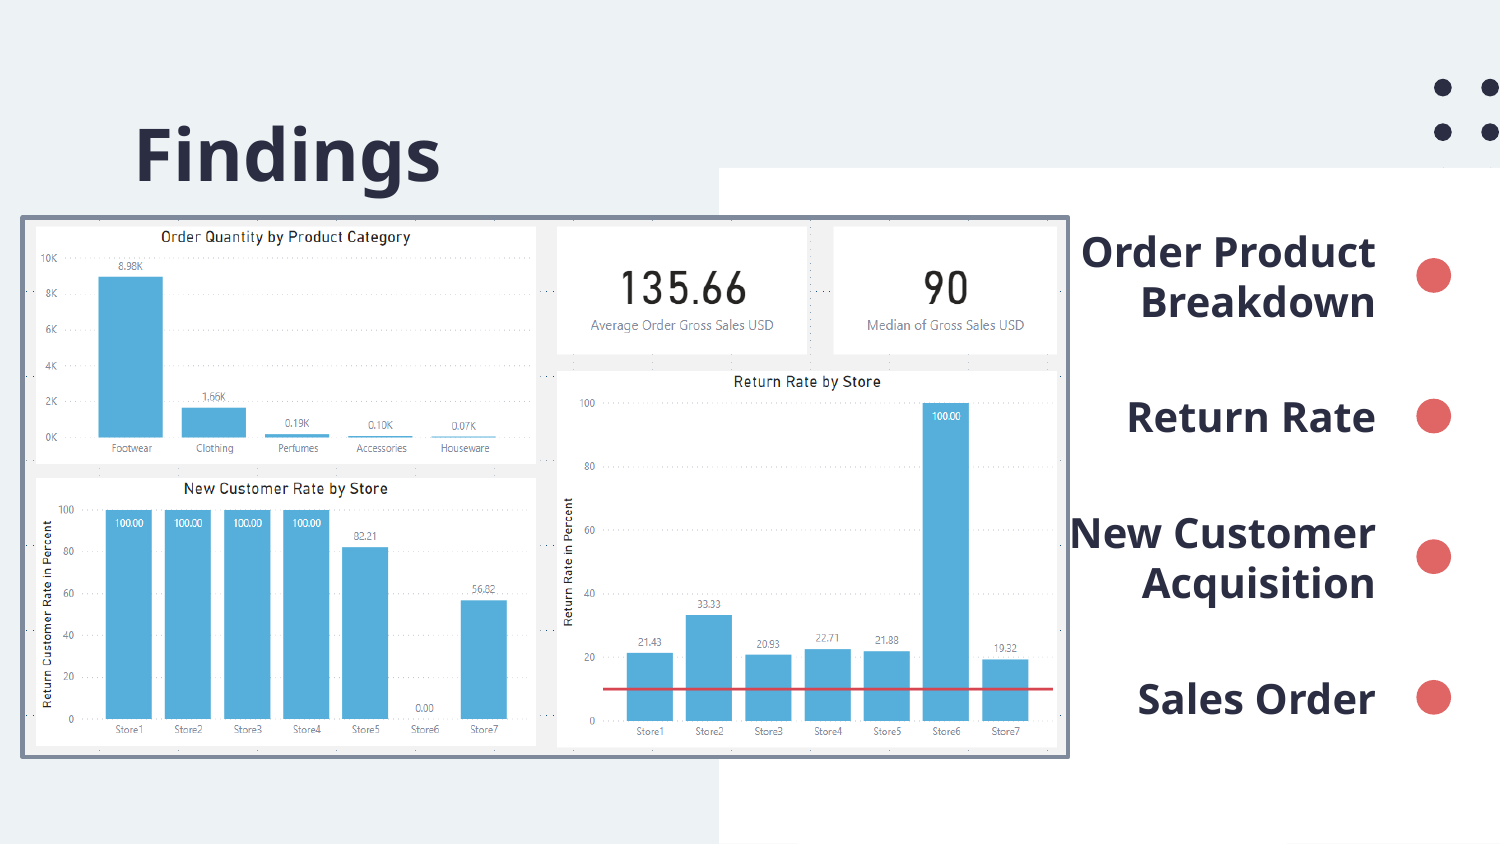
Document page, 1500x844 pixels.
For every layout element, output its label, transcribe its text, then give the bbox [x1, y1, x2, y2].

text_box [719, 167, 1500, 844]
text_box [1416, 539, 1452, 575]
text_box [1416, 258, 1452, 293]
text_box [1416, 679, 1452, 715]
subtitle Sales Order [1069, 660, 1392, 735]
subtitle Order Product Breakdown [1070, 238, 1392, 313]
title Findings [118, 93, 787, 188]
subtitle Return Rate [1069, 379, 1392, 453]
picture [24, 219, 1066, 755]
subtitle New Customer Acquisition [1069, 519, 1392, 594]
text_box [1416, 398, 1452, 434]
